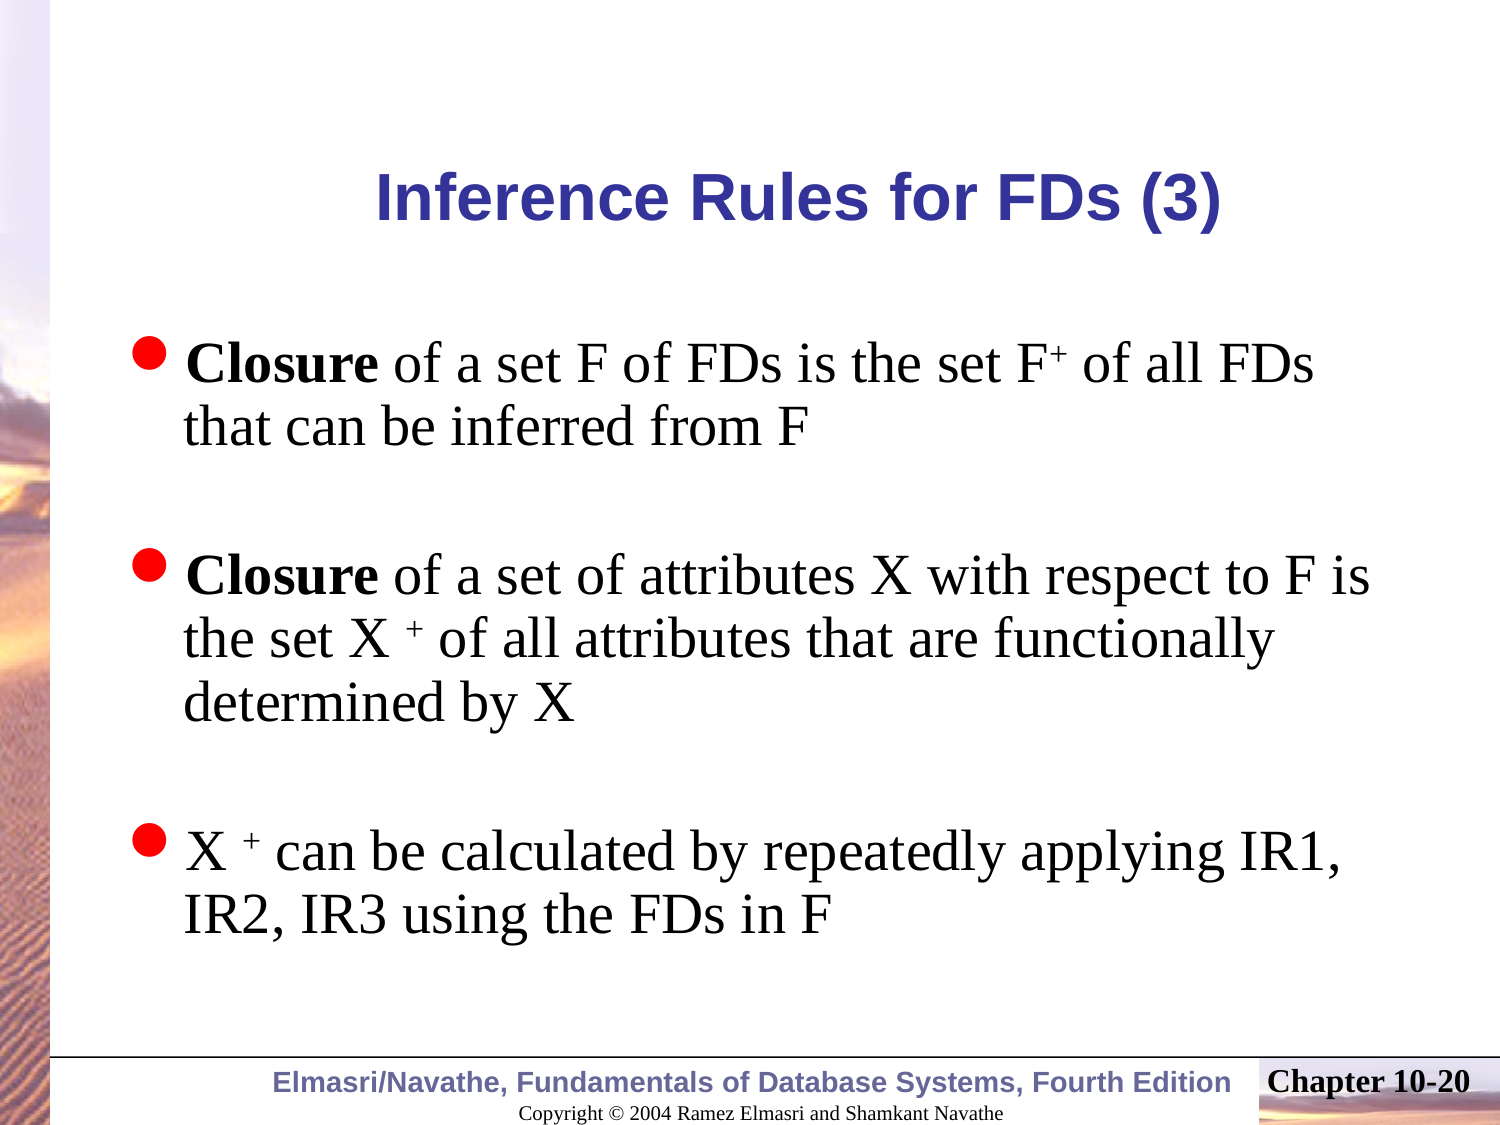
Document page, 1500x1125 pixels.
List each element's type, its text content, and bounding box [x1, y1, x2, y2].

list Closure of a set F of FDs is the set F+ of all FDs that can be inferred from F Closure of a set of attributes X with respect to F is the set X + of all attributes that are functionally determined by X X + can be calculated by repeatedly applying IR1, IR2, IR3 using the FDs in F [112, 324, 1388, 1001]
picture [1259, 1058, 1500, 1125]
slide_number Chapter 10-20 [1173, 1047, 1487, 1112]
title Inference Rules for FDs (3) [210, 99, 1388, 288]
picture [0, 0, 50, 1125]
